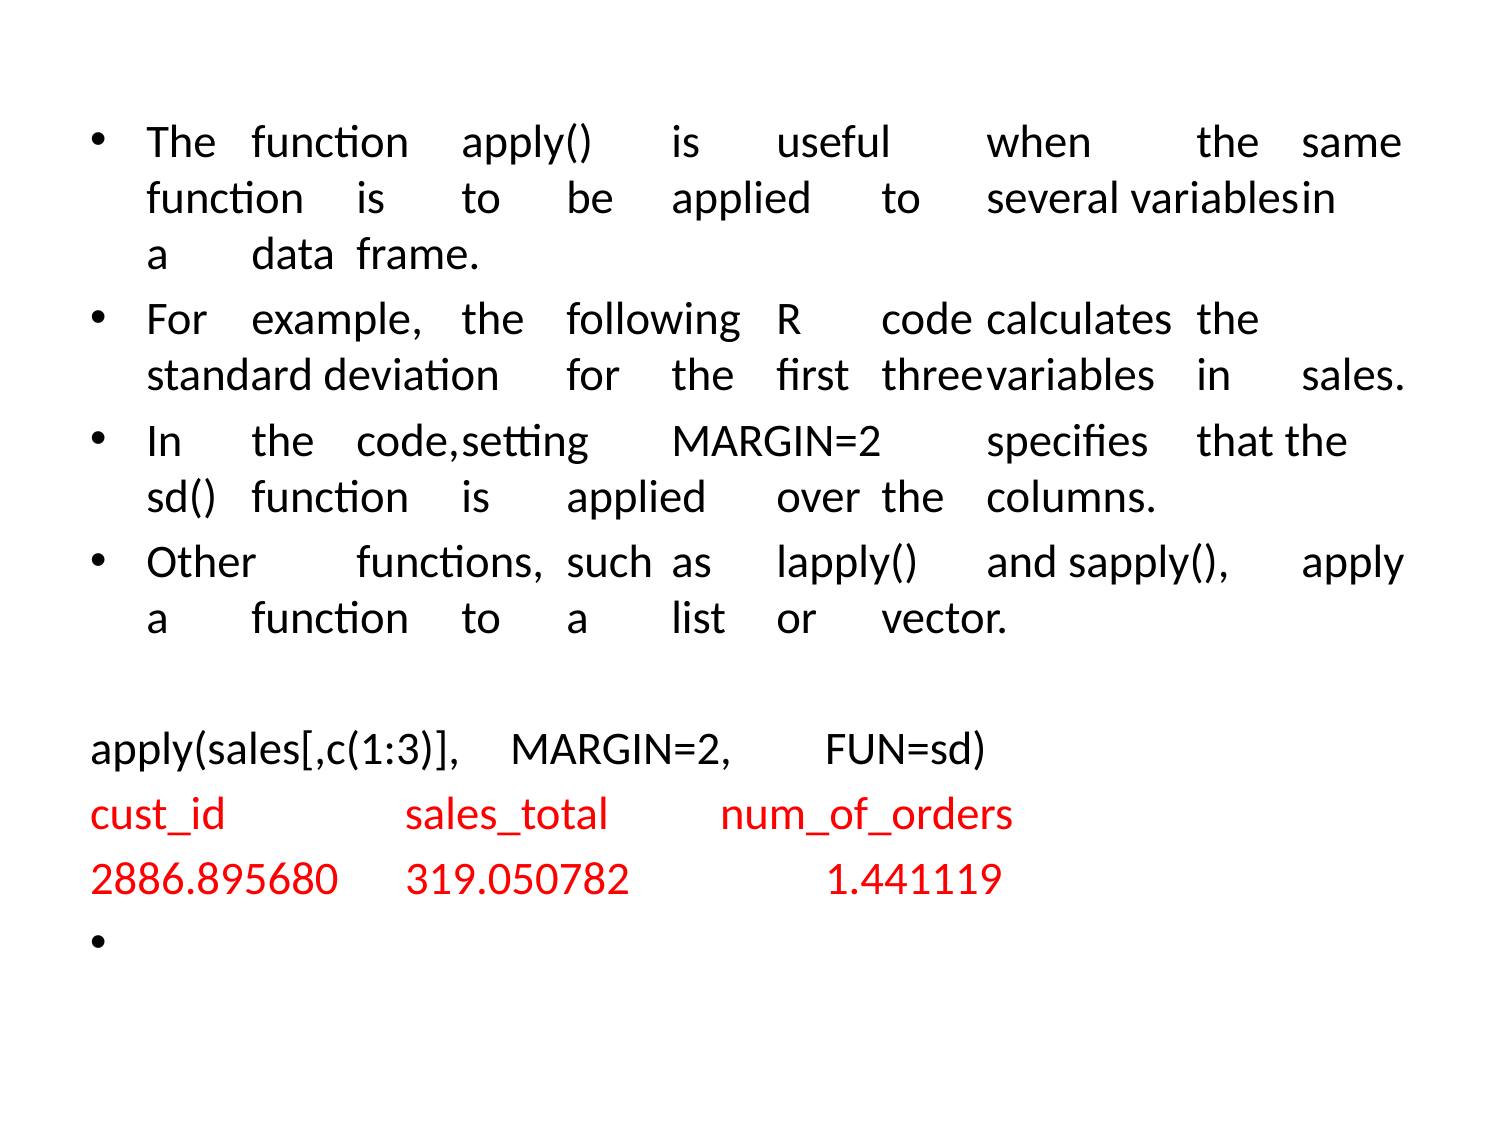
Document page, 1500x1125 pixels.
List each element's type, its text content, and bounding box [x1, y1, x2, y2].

list The function apply() is useful when the same function is to be applied to several variables in a data frame. For example, the following R code calculates the standard deviation for the first three variables in sales. In the code, setting MARGIN=2 specifies that the sd() function is applied over the columns. Other functions, such as lapply() and sapply(), apply a function to a list or vector. apply(sales[,c(1:3)], MARGIN=2, FUN=sd) cust_id sales_total num_of_orders 2886.895680 319.050782 1.441119 [75, 37, 1425, 1005]
